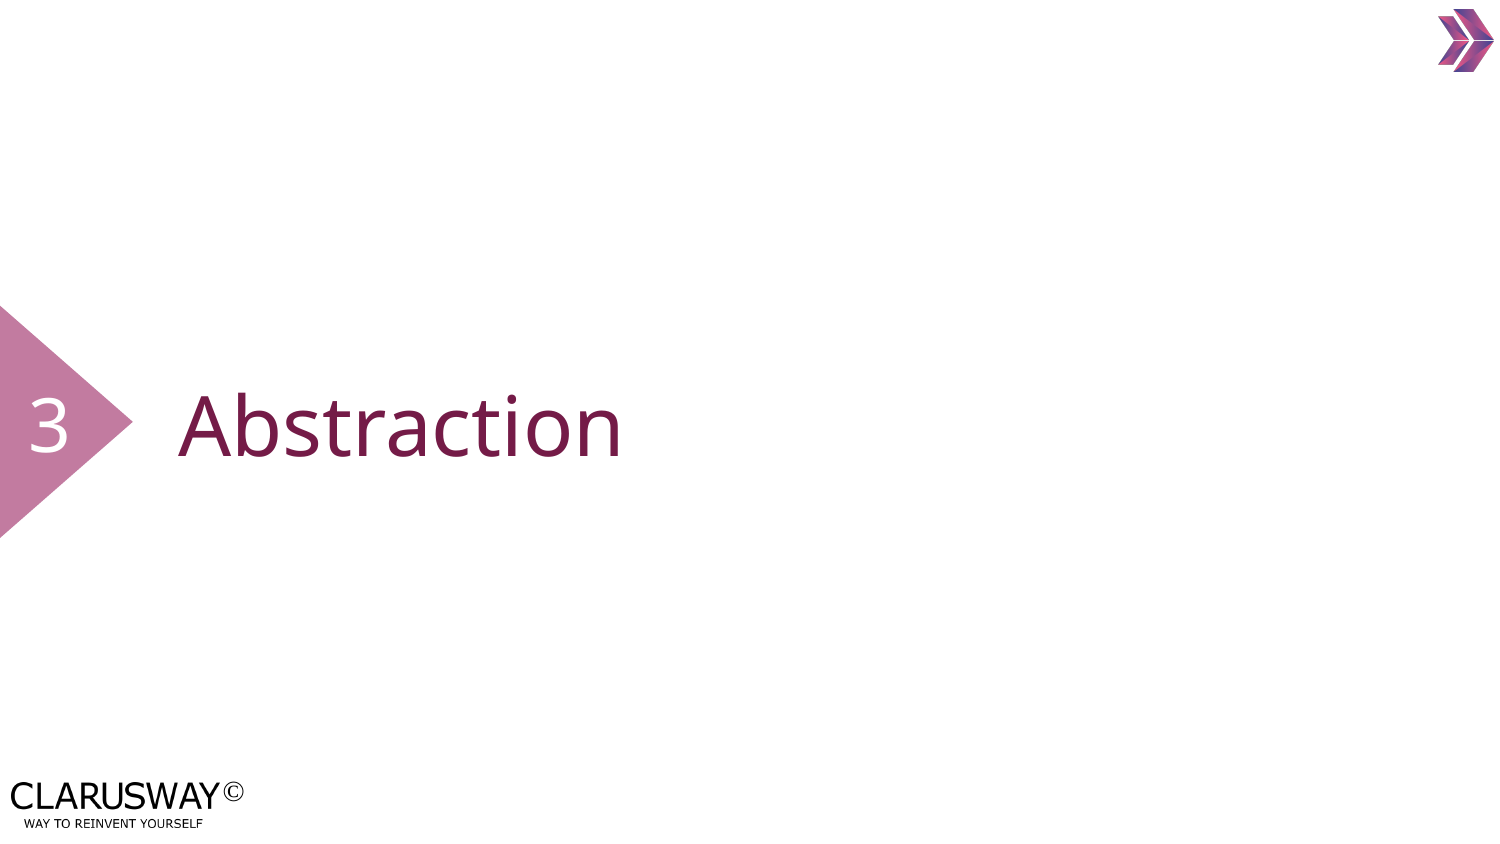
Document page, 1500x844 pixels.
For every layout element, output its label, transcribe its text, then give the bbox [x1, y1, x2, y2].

title Abstraction [178, 377, 946, 473]
text_box 3 [0, 306, 100, 540]
picture [1438, 9, 1494, 72]
picture [11, 782, 220, 828]
